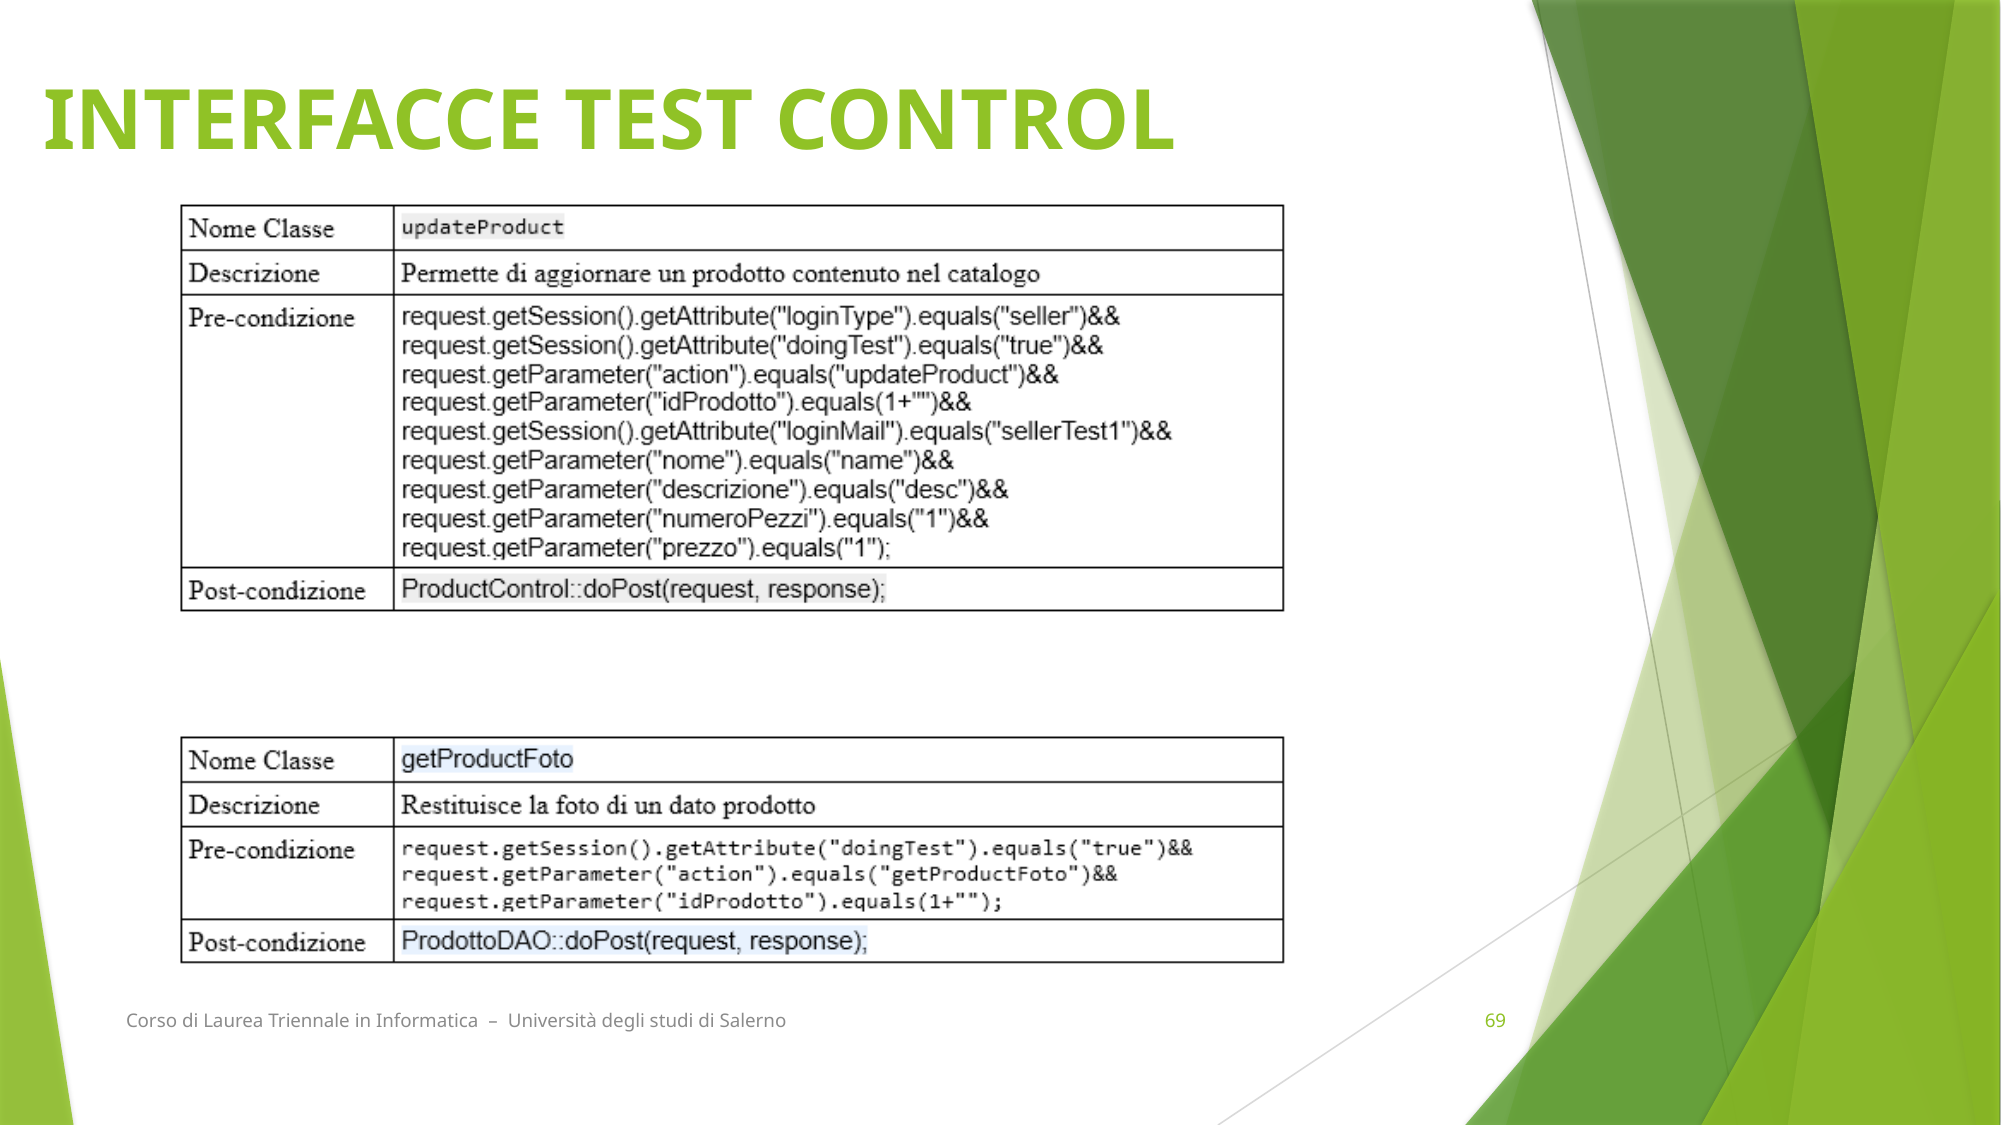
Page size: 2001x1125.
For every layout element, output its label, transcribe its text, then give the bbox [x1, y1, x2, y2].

picture [173, 193, 1293, 972]
slide_number 69 [1409, 991, 1522, 1051]
title INTERFACCE TEST CONTROL [28, 33, 1439, 175]
footer Corso di Laurea Triennale in Informatica – Università degli studi di Salerno [111, 991, 1145, 1051]
